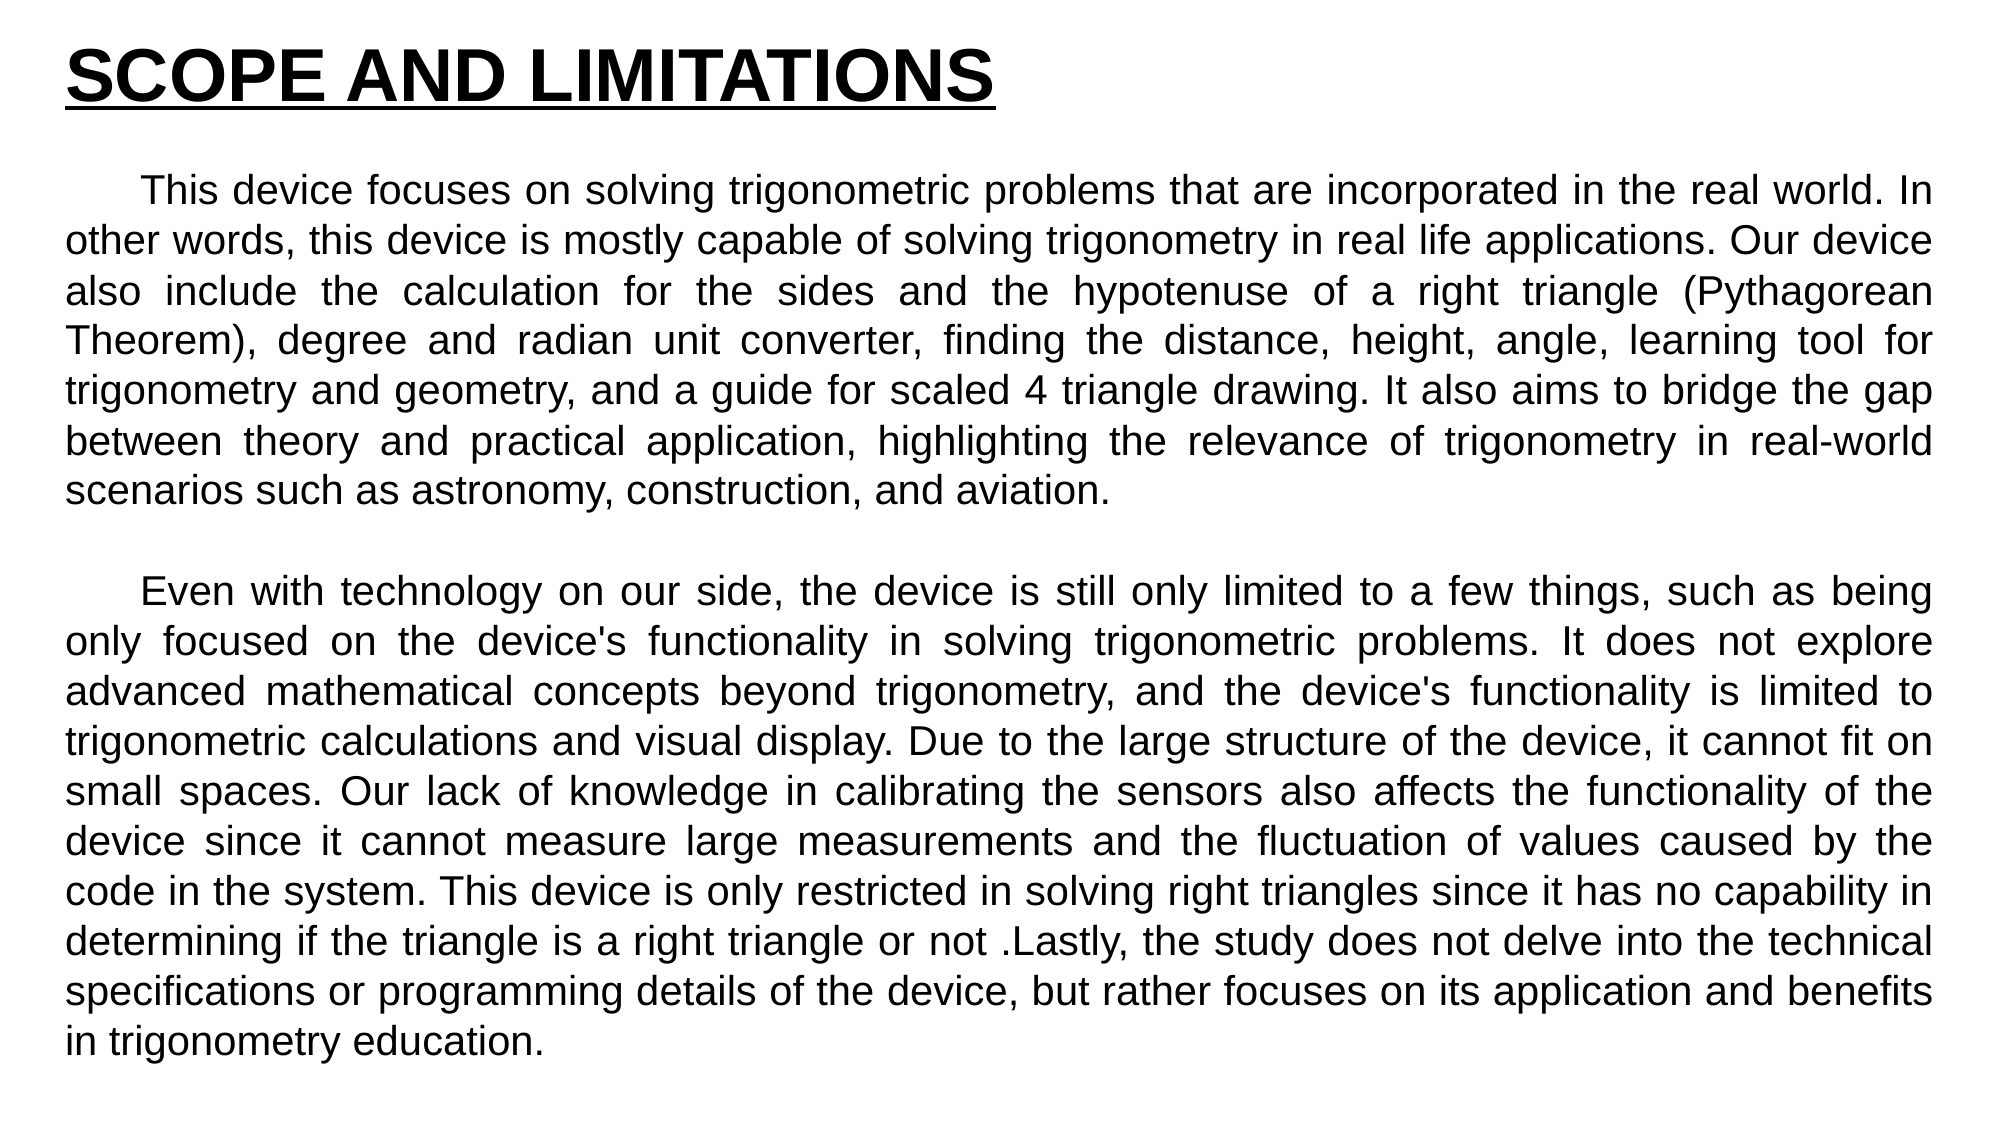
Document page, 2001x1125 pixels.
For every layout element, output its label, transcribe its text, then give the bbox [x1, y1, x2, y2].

text_box SCOPE AND LIMITATIONS [50, 18, 1546, 124]
text_box This device focuses on solving trigonometric problems that are incorporated in the real world. In other words, this device is mostly capable of solving trigonometry in real life applications. Our device also include the calculation for the sides and the hypotenuse of a right triangle (Pythagorean Theorem), degree and radian unit converter, finding the distance, height, angle, learning tool for trigonometry and geometry, and a guide for scaled 4 triangle drawing. It also aims to bridge the gap between theory and practical application, highlighting the relevance of trigonometry in real-world scenarios such as astronomy, construction, and aviation. Even with technology on our side, the device is still only limited to a few things, such as being only focused on the device's functionality in solving trigonometric problems. It does not explore advanced mathematical concepts beyond trigonometry, and the device's functionality is limited to trigonometric calculations and visual display. Due to the large structure of the device, it cannot fit on small spaces. Our lack of knowledge in calibrating the sensors also affects the functionality of the device since it cannot measure large measurements and the fluctuation of values caused by the code in the system. This device is only restricted in solving right triangles since it has no capability in determining if the triangle is a right triangle or not .Lastly, the study does not delve into the technical specifications or programming details of the device, but rather focuses on its application and benefits in trigonometry education. [50, 155, 1950, 1071]
